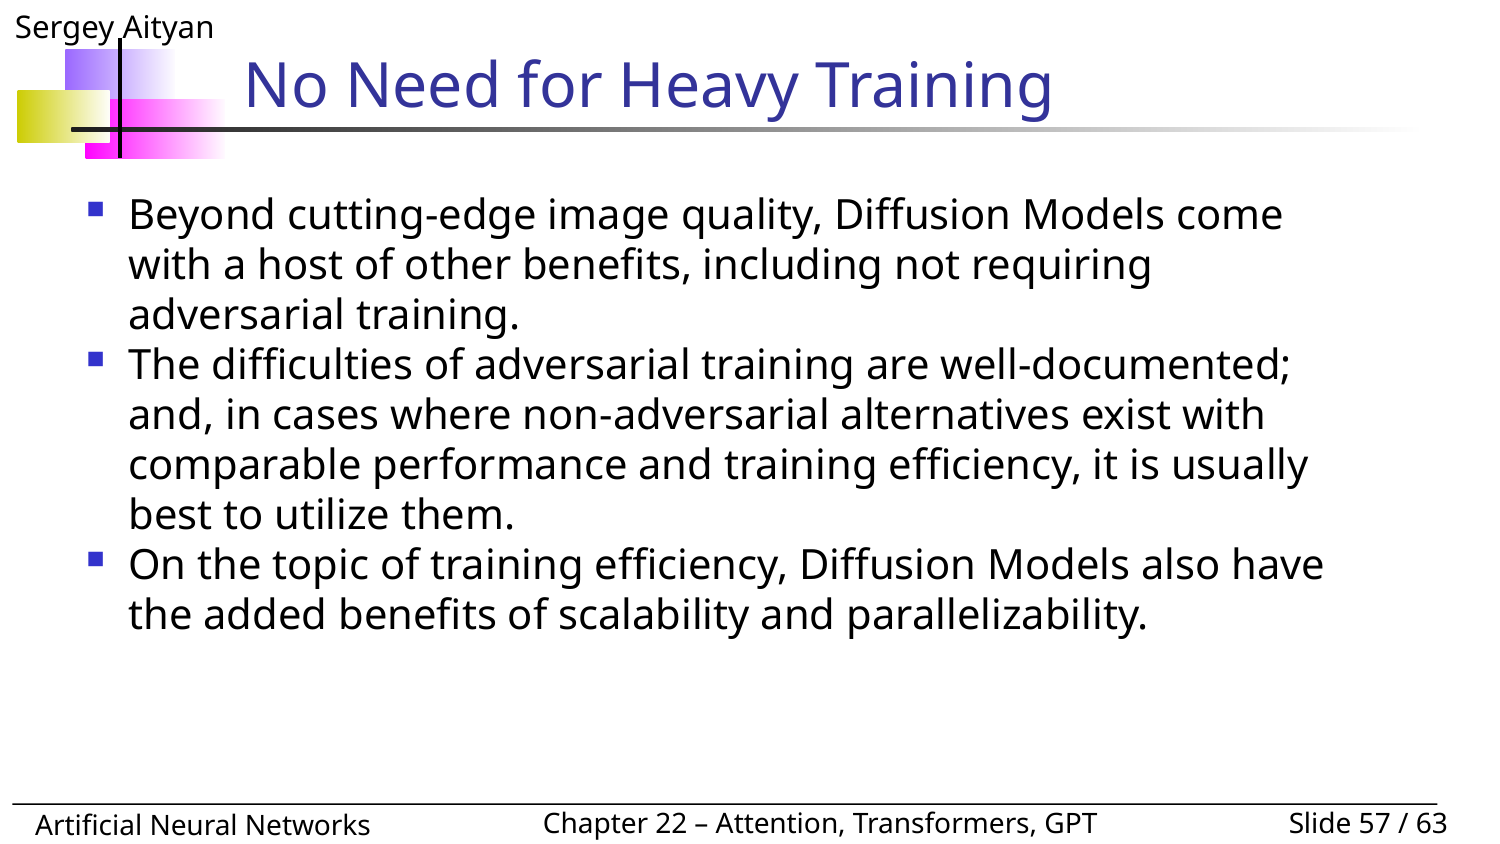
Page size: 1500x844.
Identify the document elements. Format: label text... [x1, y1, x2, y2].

list Beyond cutting-edge image quality, Diffusion Models come with a host of other benefits, including not requiring adversarial training. The difficulties of adversarial training are well-documented; and, in cases where non-adversarial alternatives exist with comparable performance and training efficiency, it is usually best to utilize them. On the topic of training efficiency, Diffusion Models also have the added benefits of scalability and parallelizability. [71, 180, 1388, 735]
title No Need for Heavy Training [228, 46, 1332, 128]
